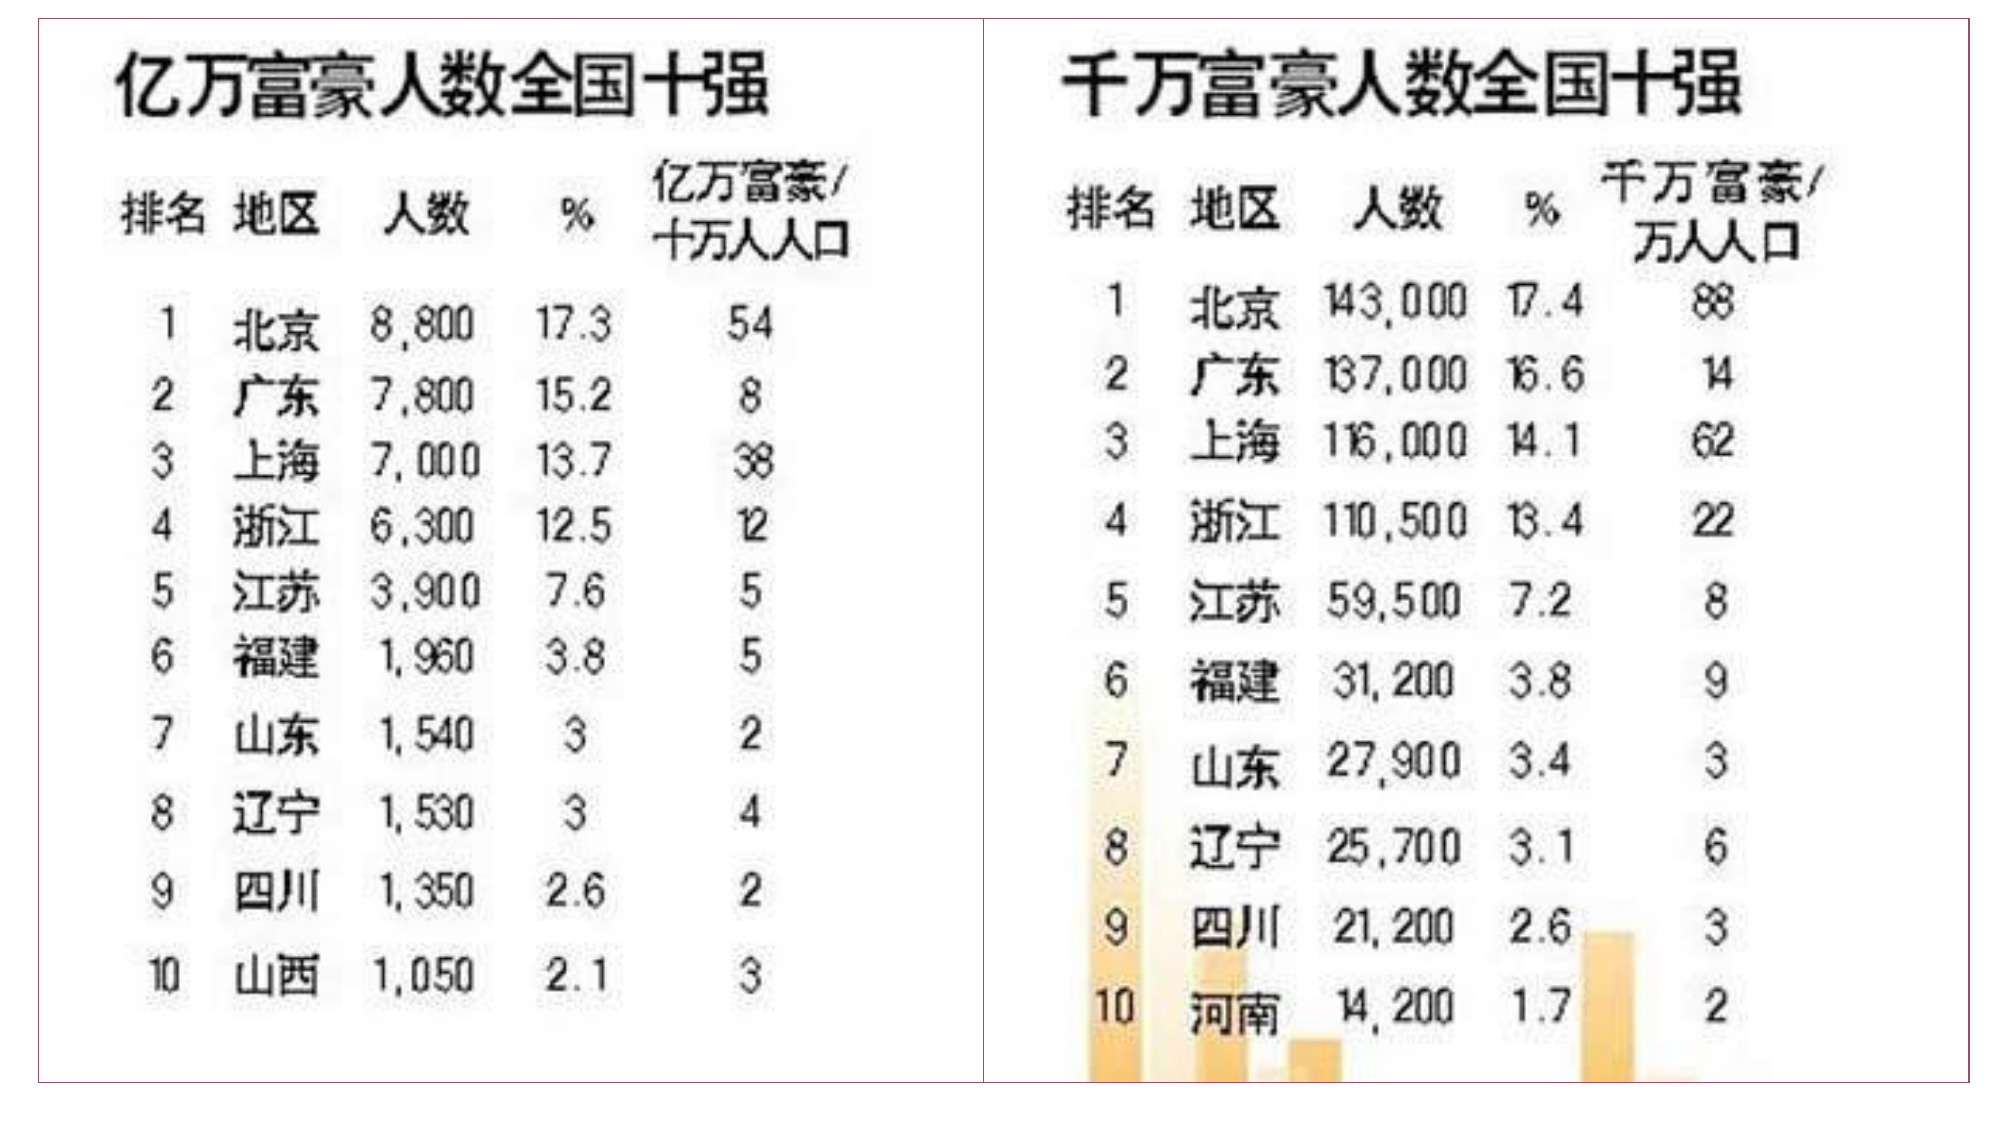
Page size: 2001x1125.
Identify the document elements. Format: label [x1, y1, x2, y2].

text_box [39, 19, 1969, 1082]
